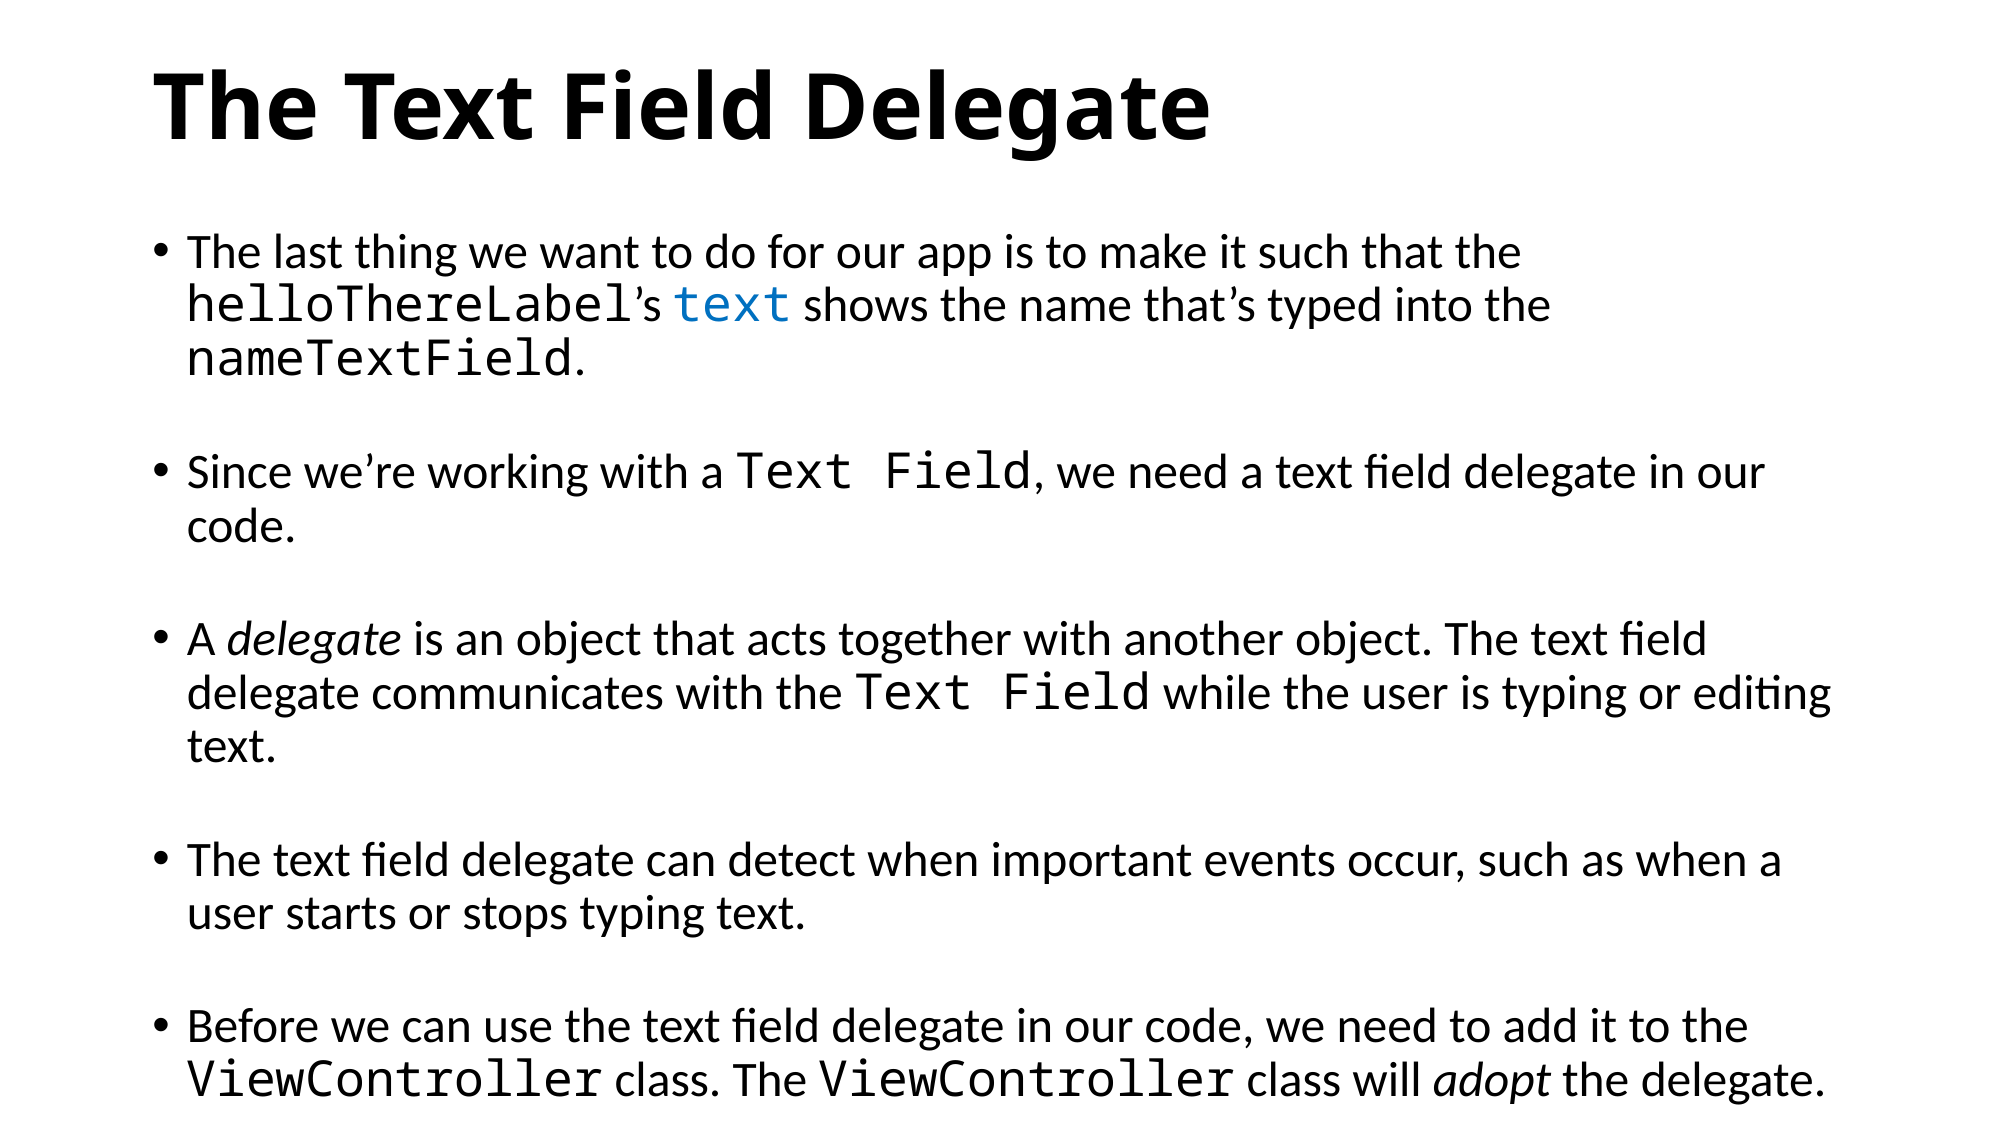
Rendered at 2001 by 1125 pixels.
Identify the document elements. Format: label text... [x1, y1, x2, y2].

title The Text Field Delegate [137, 0, 1863, 219]
list The last thing we want to do for our app is to make it such that the helloThereLabel’s text shows the name that’s typed into the nameTextField. Since we’re working with a Text Field, we need a text field delegate in our code. A delegate is an object that acts together with another object. The text field delegate communicates with the Text Field while the user is typing or editing text. The text field delegate can detect when important events occur, such as when a user starts or stops typing text. Before we can use the text field delegate in our code, we need to add it to the ViewController class. The ViewController class will adopt the delegate. [137, 219, 1863, 1125]
